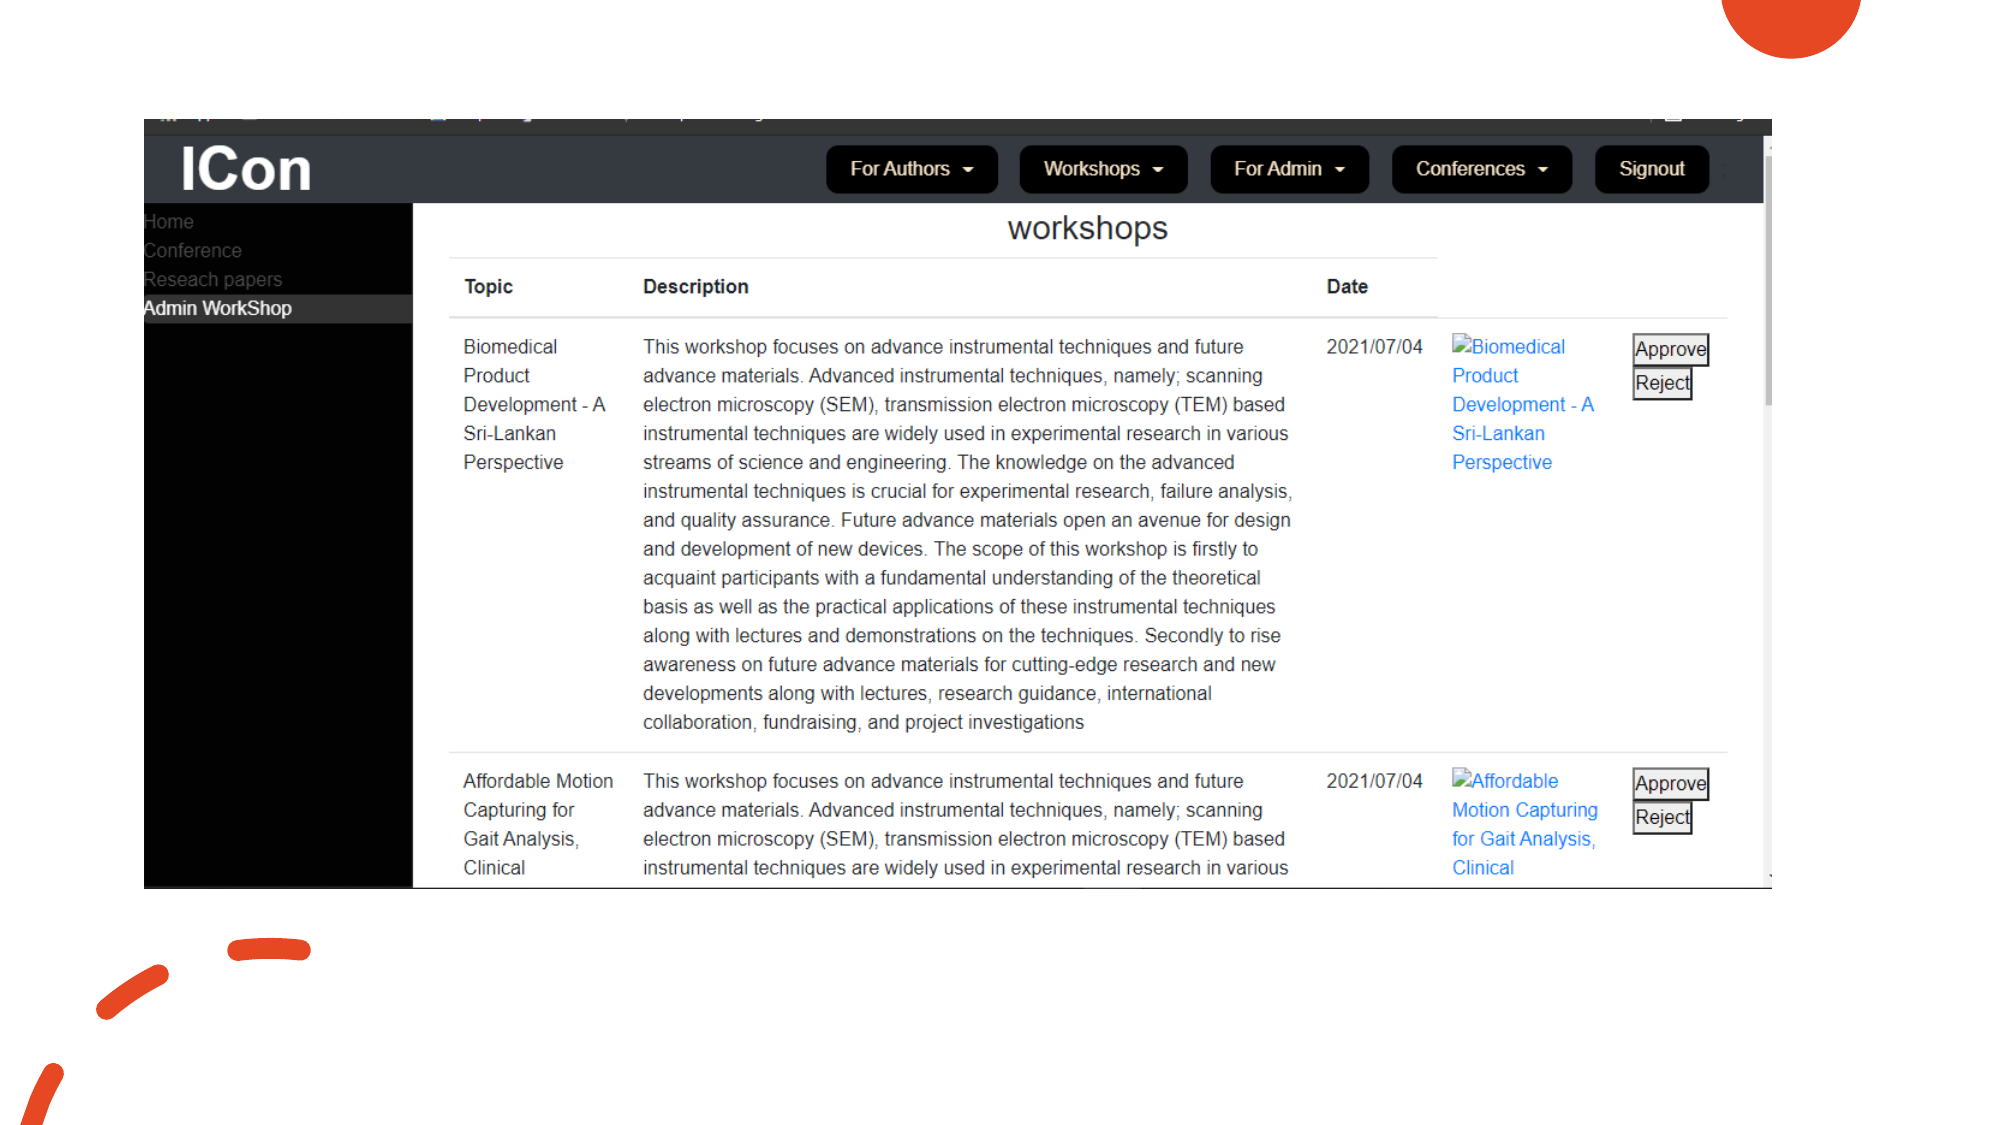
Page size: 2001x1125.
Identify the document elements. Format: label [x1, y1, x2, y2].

list [144, 119, 1772, 889]
